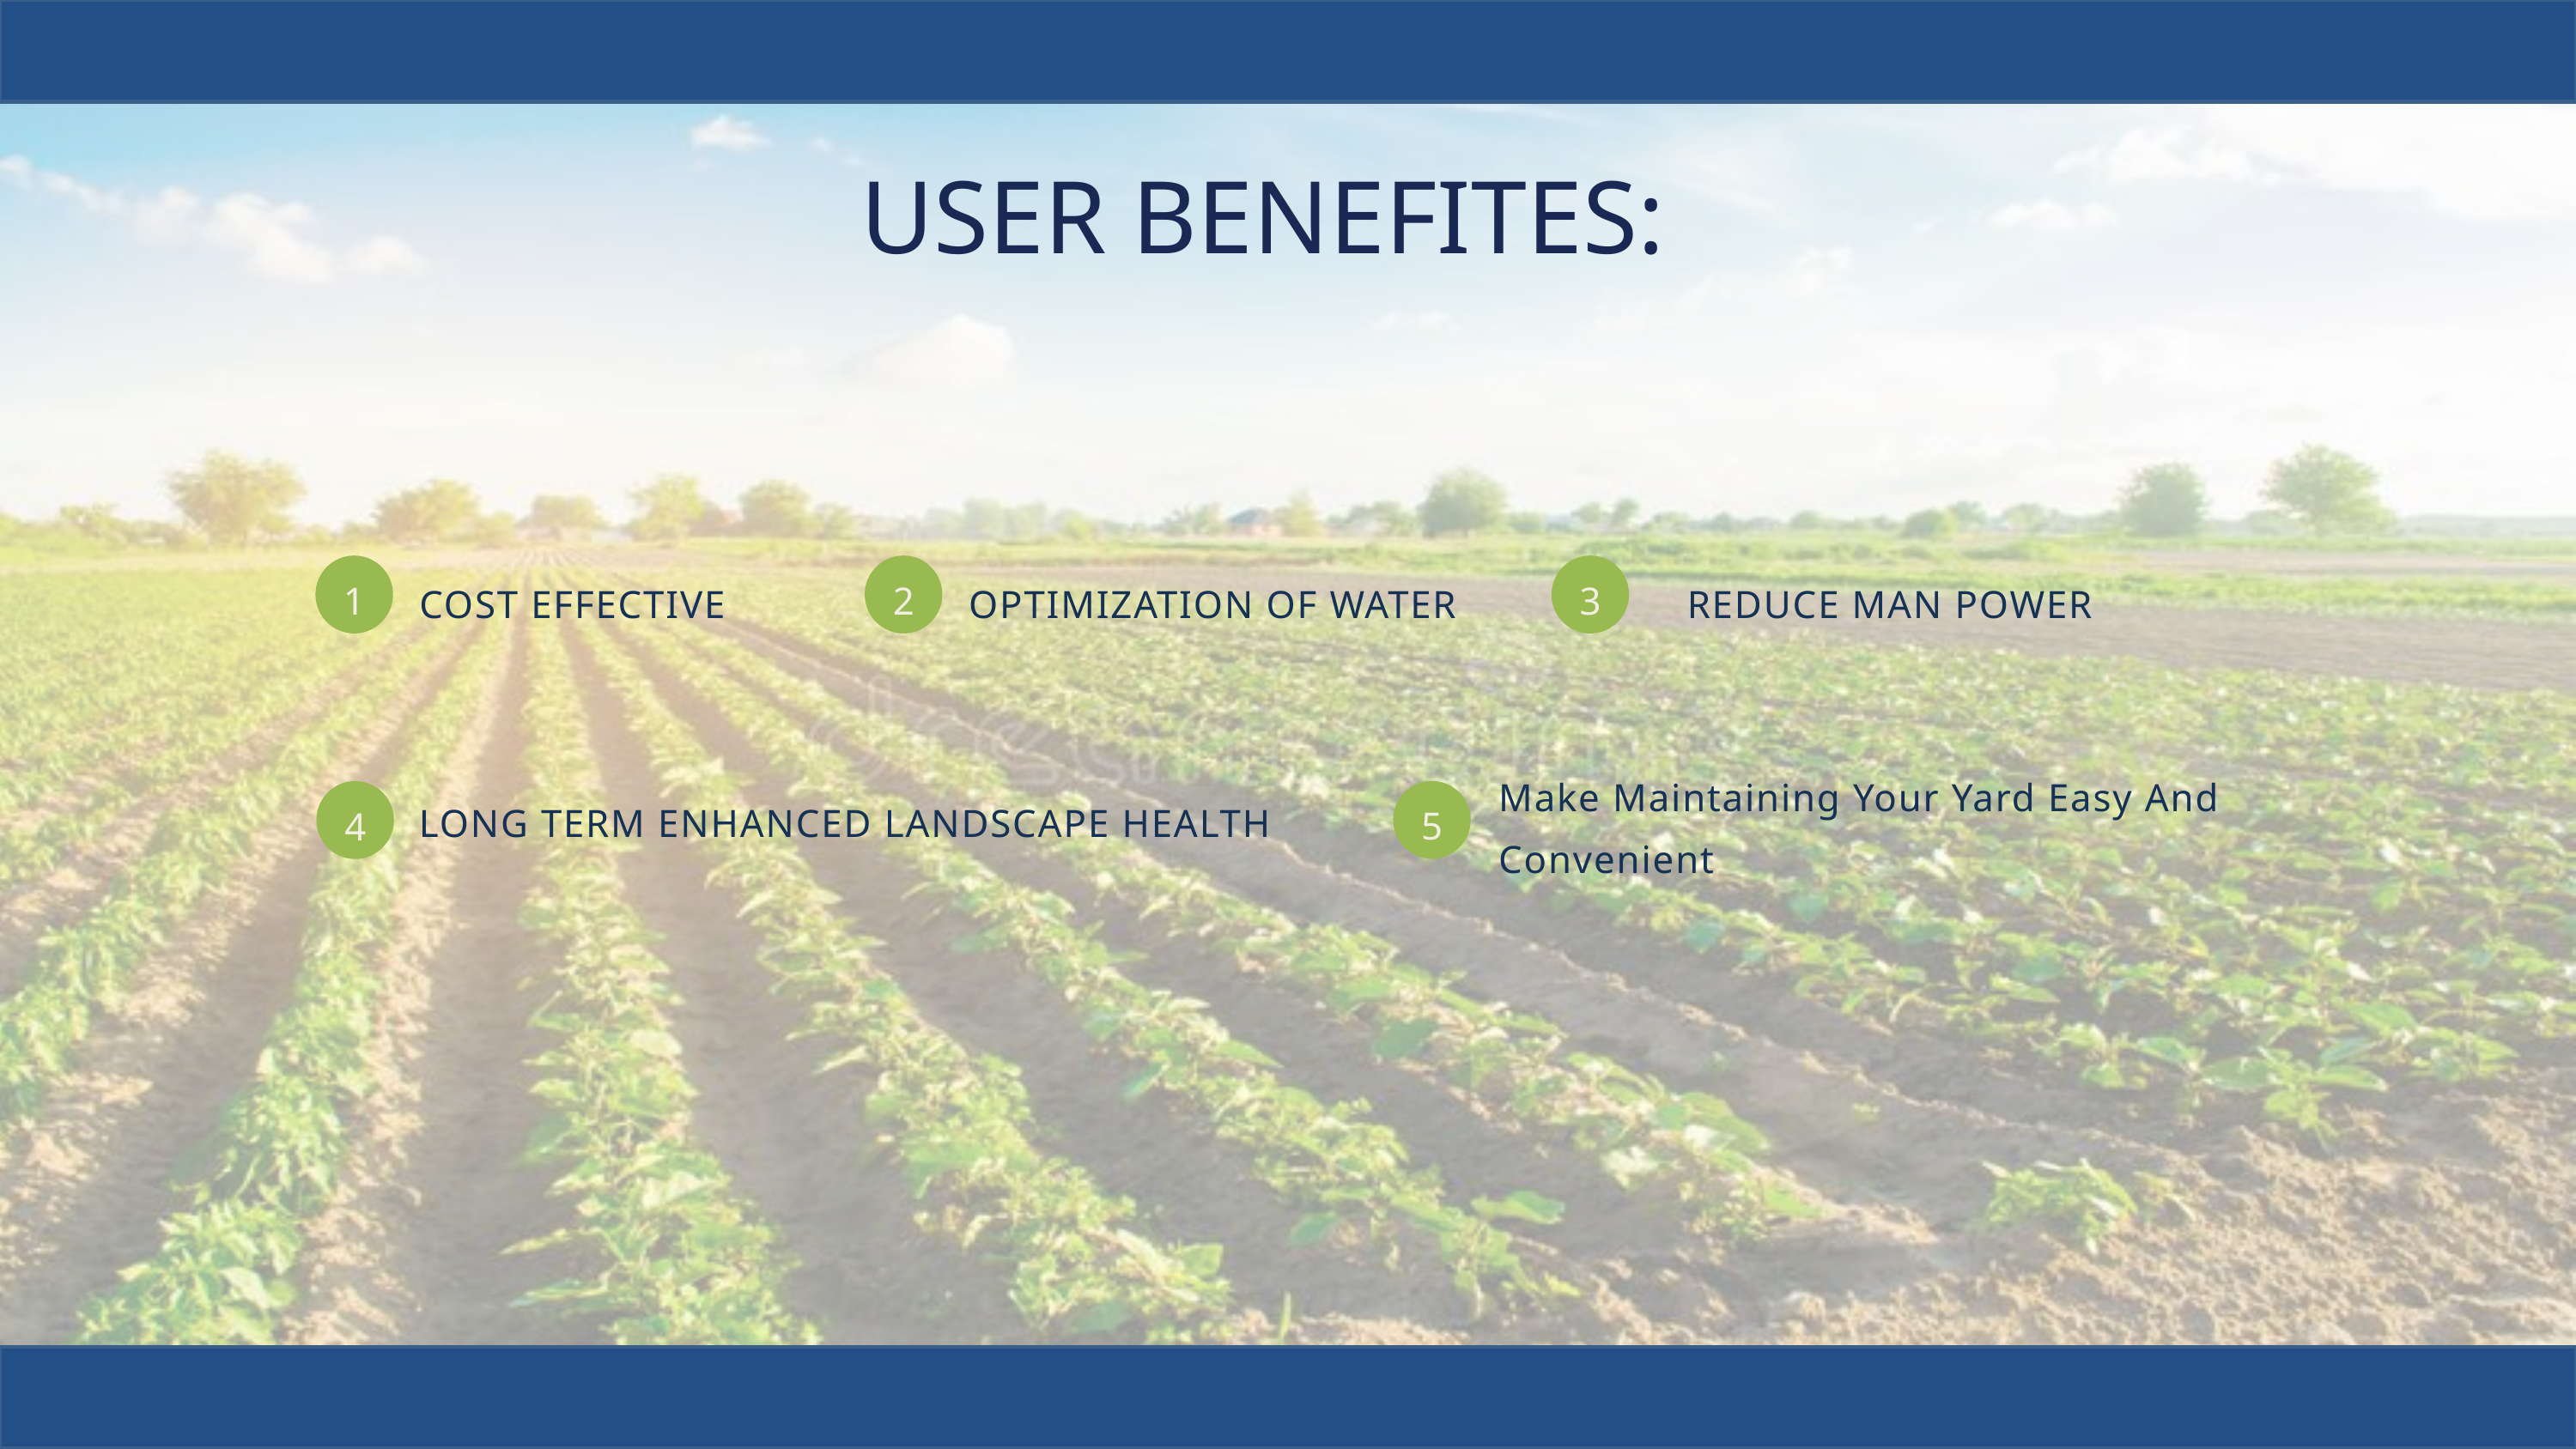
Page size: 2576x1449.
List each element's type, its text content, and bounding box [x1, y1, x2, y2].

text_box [1551, 555, 1630, 634]
text_box REDUCE MAN POWER [1686, 563, 2185, 626]
text_box [0, 0, 2576, 104]
text_box OPTIMIZATION OF WATER [969, 563, 1499, 626]
text_box Make Maintaining Your Yard Easy And Convenient [1498, 756, 2368, 882]
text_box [864, 555, 943, 634]
text_box USER BENEFITES: [848, 147, 1771, 318]
text_box [0, 1345, 2576, 1449]
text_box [316, 780, 395, 859]
text_box LONG TERM ENHANCED LANDSCAPE HEALTH [418, 782, 1367, 846]
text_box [314, 555, 394, 634]
text_box COST EFFECTIVE [419, 563, 860, 626]
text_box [1393, 780, 1472, 859]
